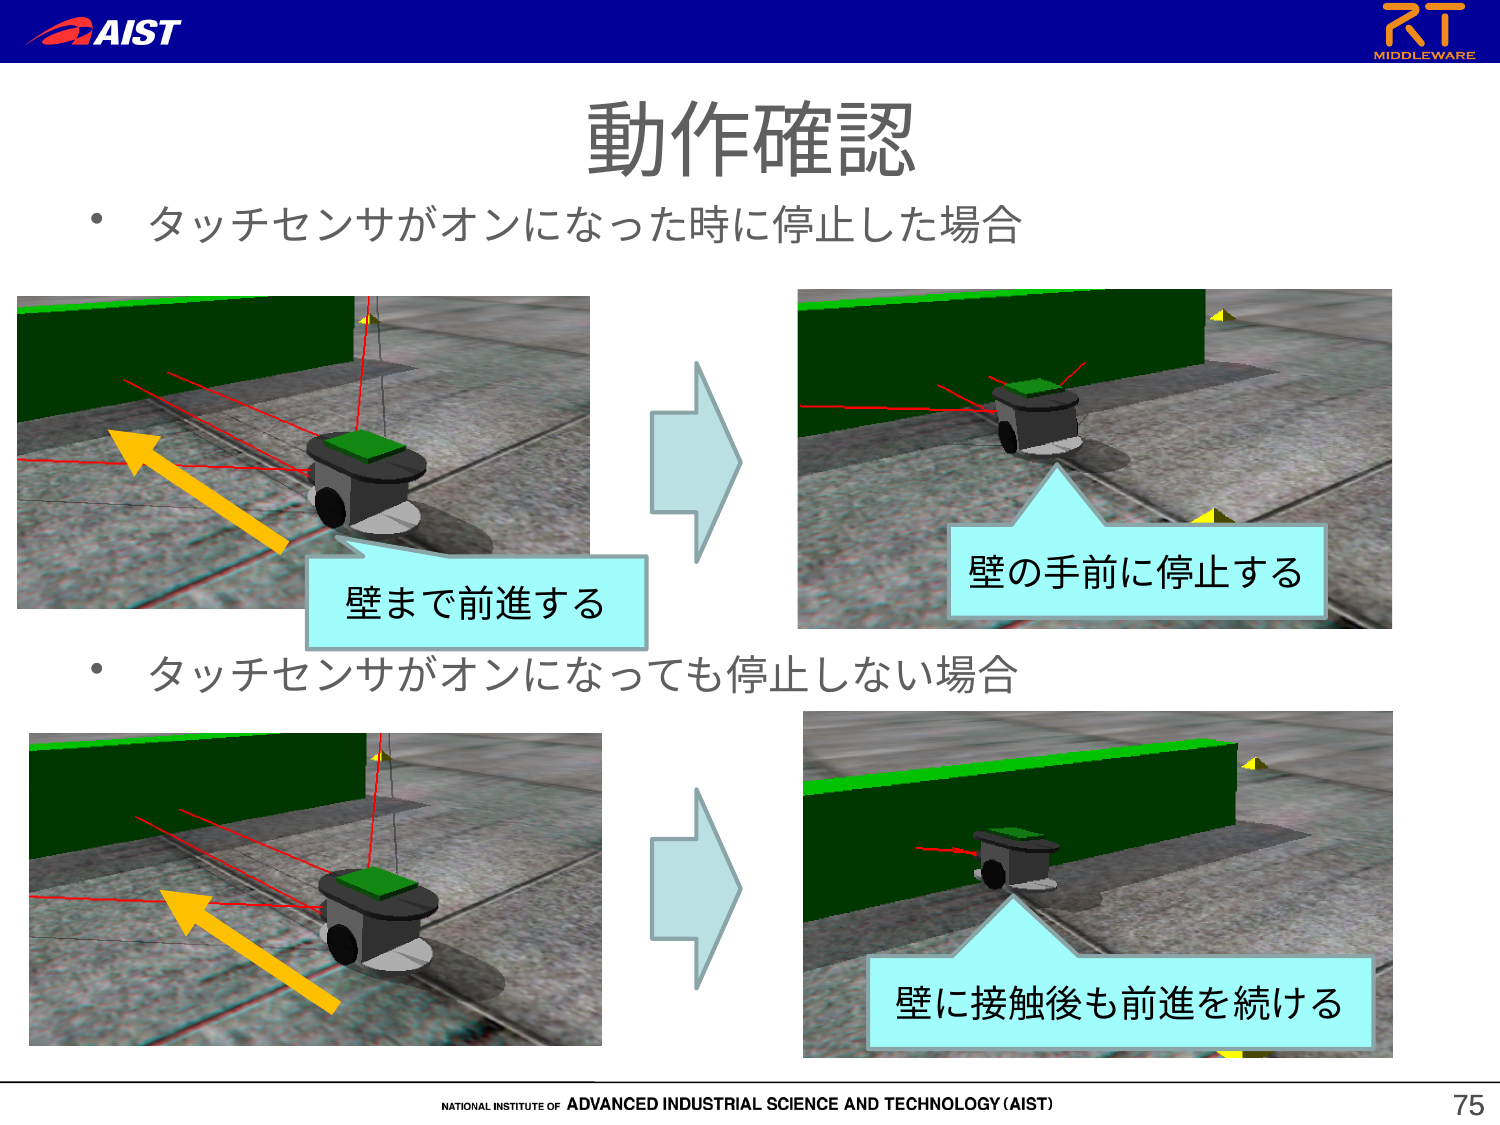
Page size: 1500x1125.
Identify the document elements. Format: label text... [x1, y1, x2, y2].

picture [17, 296, 590, 609]
text_box タッチセンサがオンになった時に停止した場合 [74, 200, 1407, 251]
text_box 壁まで前進する [304, 554, 649, 652]
text_box [649, 360, 743, 565]
text_box 75 [1149, 1078, 1500, 1125]
picture [803, 711, 1393, 1058]
picture [442, 1097, 1052, 1110]
picture [29, 733, 602, 1046]
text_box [107, 429, 286, 549]
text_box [159, 889, 337, 1009]
picture [0, 0, 1500, 63]
text_box タッチセンサがオンになっても停止しない場合 [74, 650, 1407, 701]
title 動作確認 [29, 66, 1474, 208]
picture [797, 289, 1393, 629]
text_box [649, 787, 743, 991]
